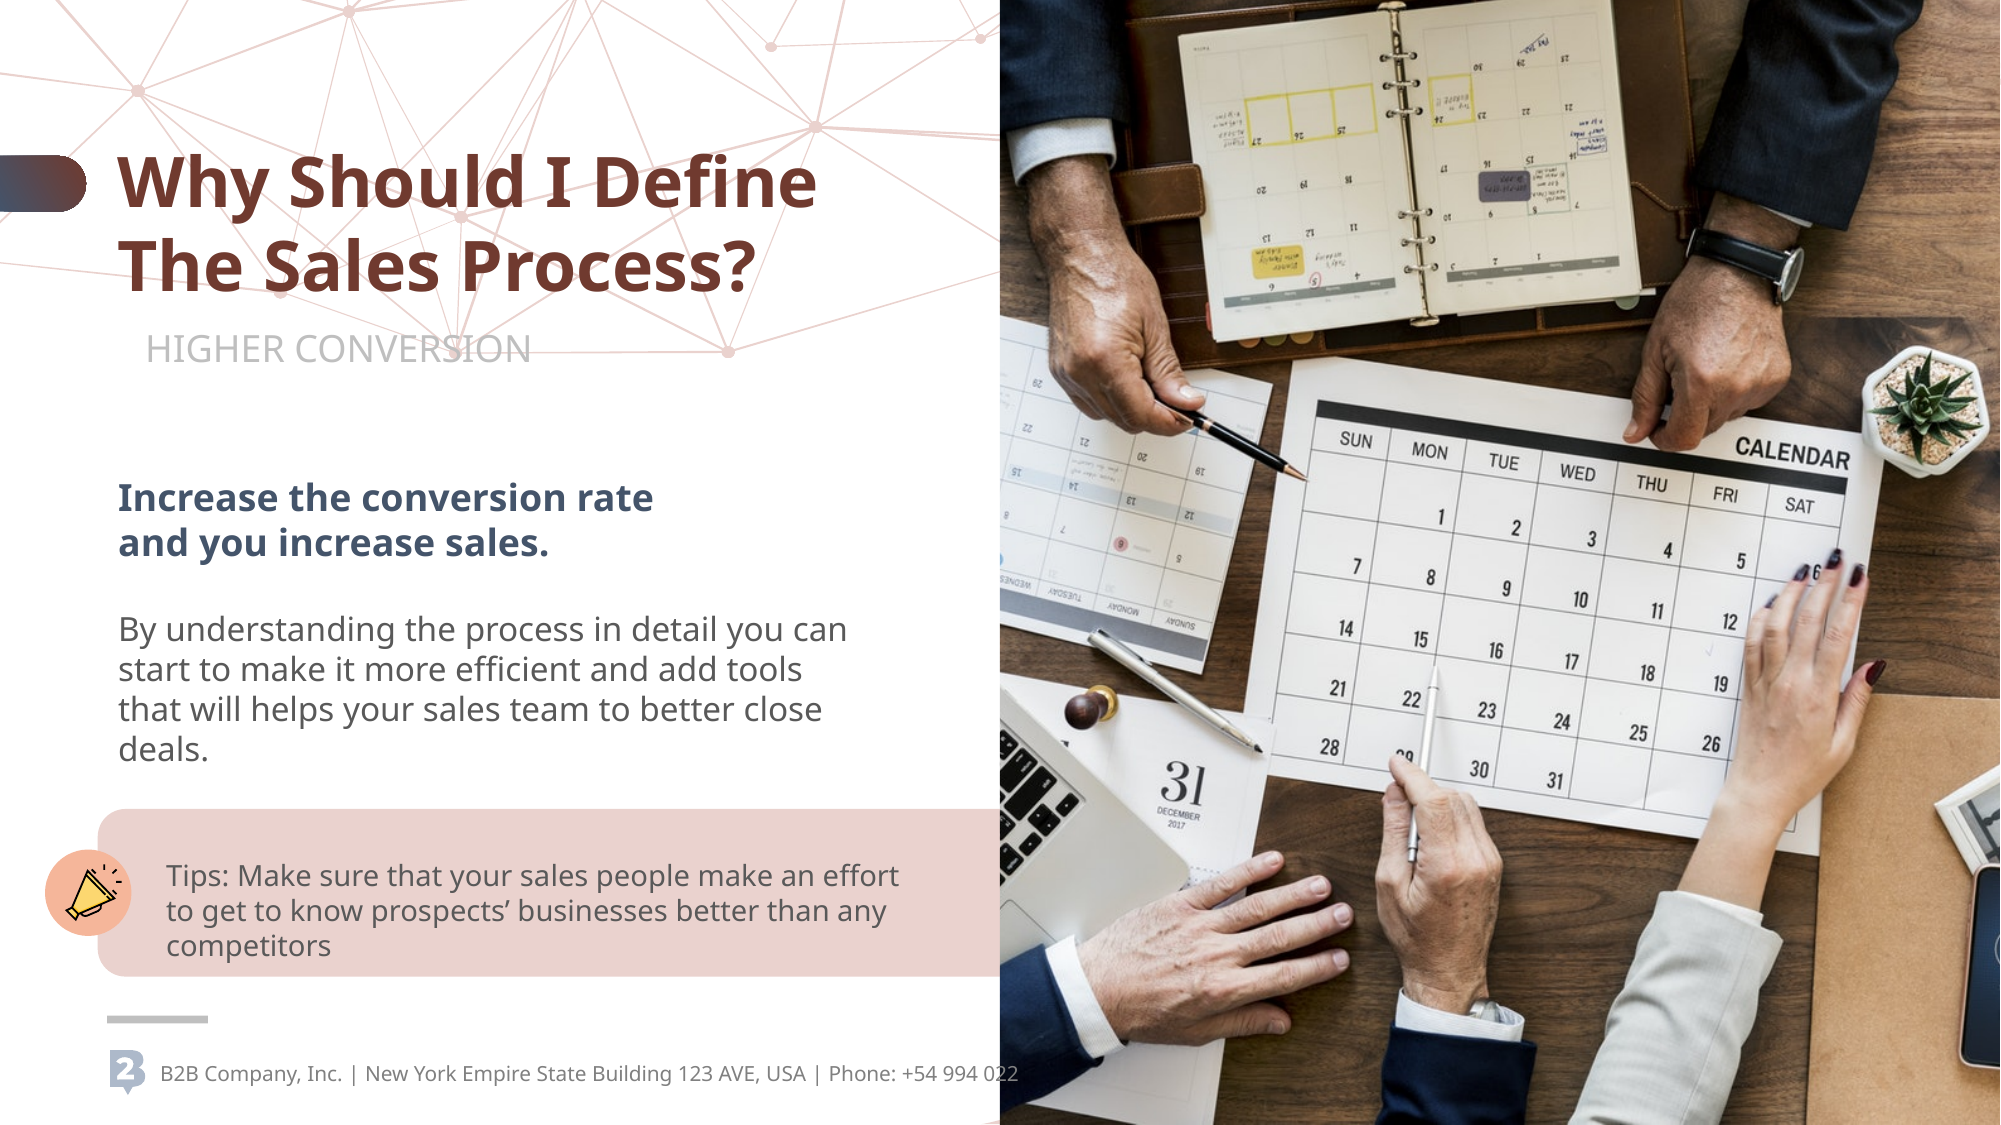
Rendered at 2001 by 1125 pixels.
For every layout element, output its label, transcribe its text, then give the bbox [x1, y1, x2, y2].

text_box Increase the conversion rate and you increase sales. By understanding the process in detail you can start to make it more efficient and add tools that will helps your sales team to better close deals. [103, 466, 874, 776]
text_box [64, 864, 122, 922]
text_box Tips: Make sure that your sales people make an effort to get to know prospects’ businesses better than any competitors [151, 849, 946, 970]
footer B2B Company, Inc. | New York Empire State Building 123 AVE, USA | Phone: +54 994 022 [145, 1042, 999, 1103]
title Why Should I Define The Sales Process? [102, 130, 937, 315]
text_box [96, 807, 999, 978]
text_box [43, 848, 133, 938]
text_box HIGHER CONVERSION [130, 295, 548, 378]
picture [999, 0, 2000, 1125]
